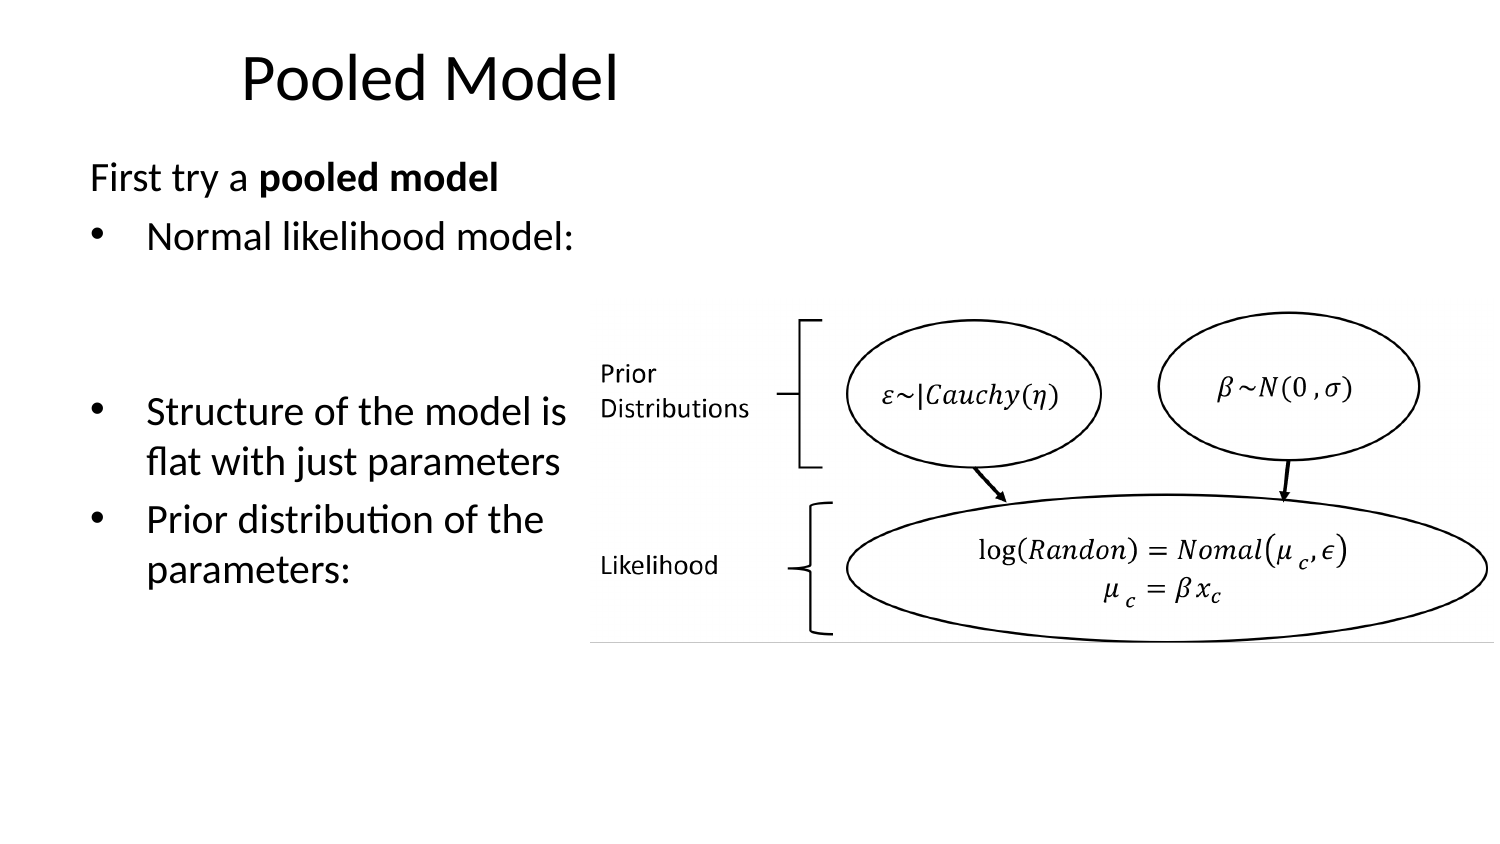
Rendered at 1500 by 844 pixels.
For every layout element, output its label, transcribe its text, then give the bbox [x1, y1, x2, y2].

picture [590, 298, 1494, 644]
title Pooled Model [75, 33, 787, 122]
